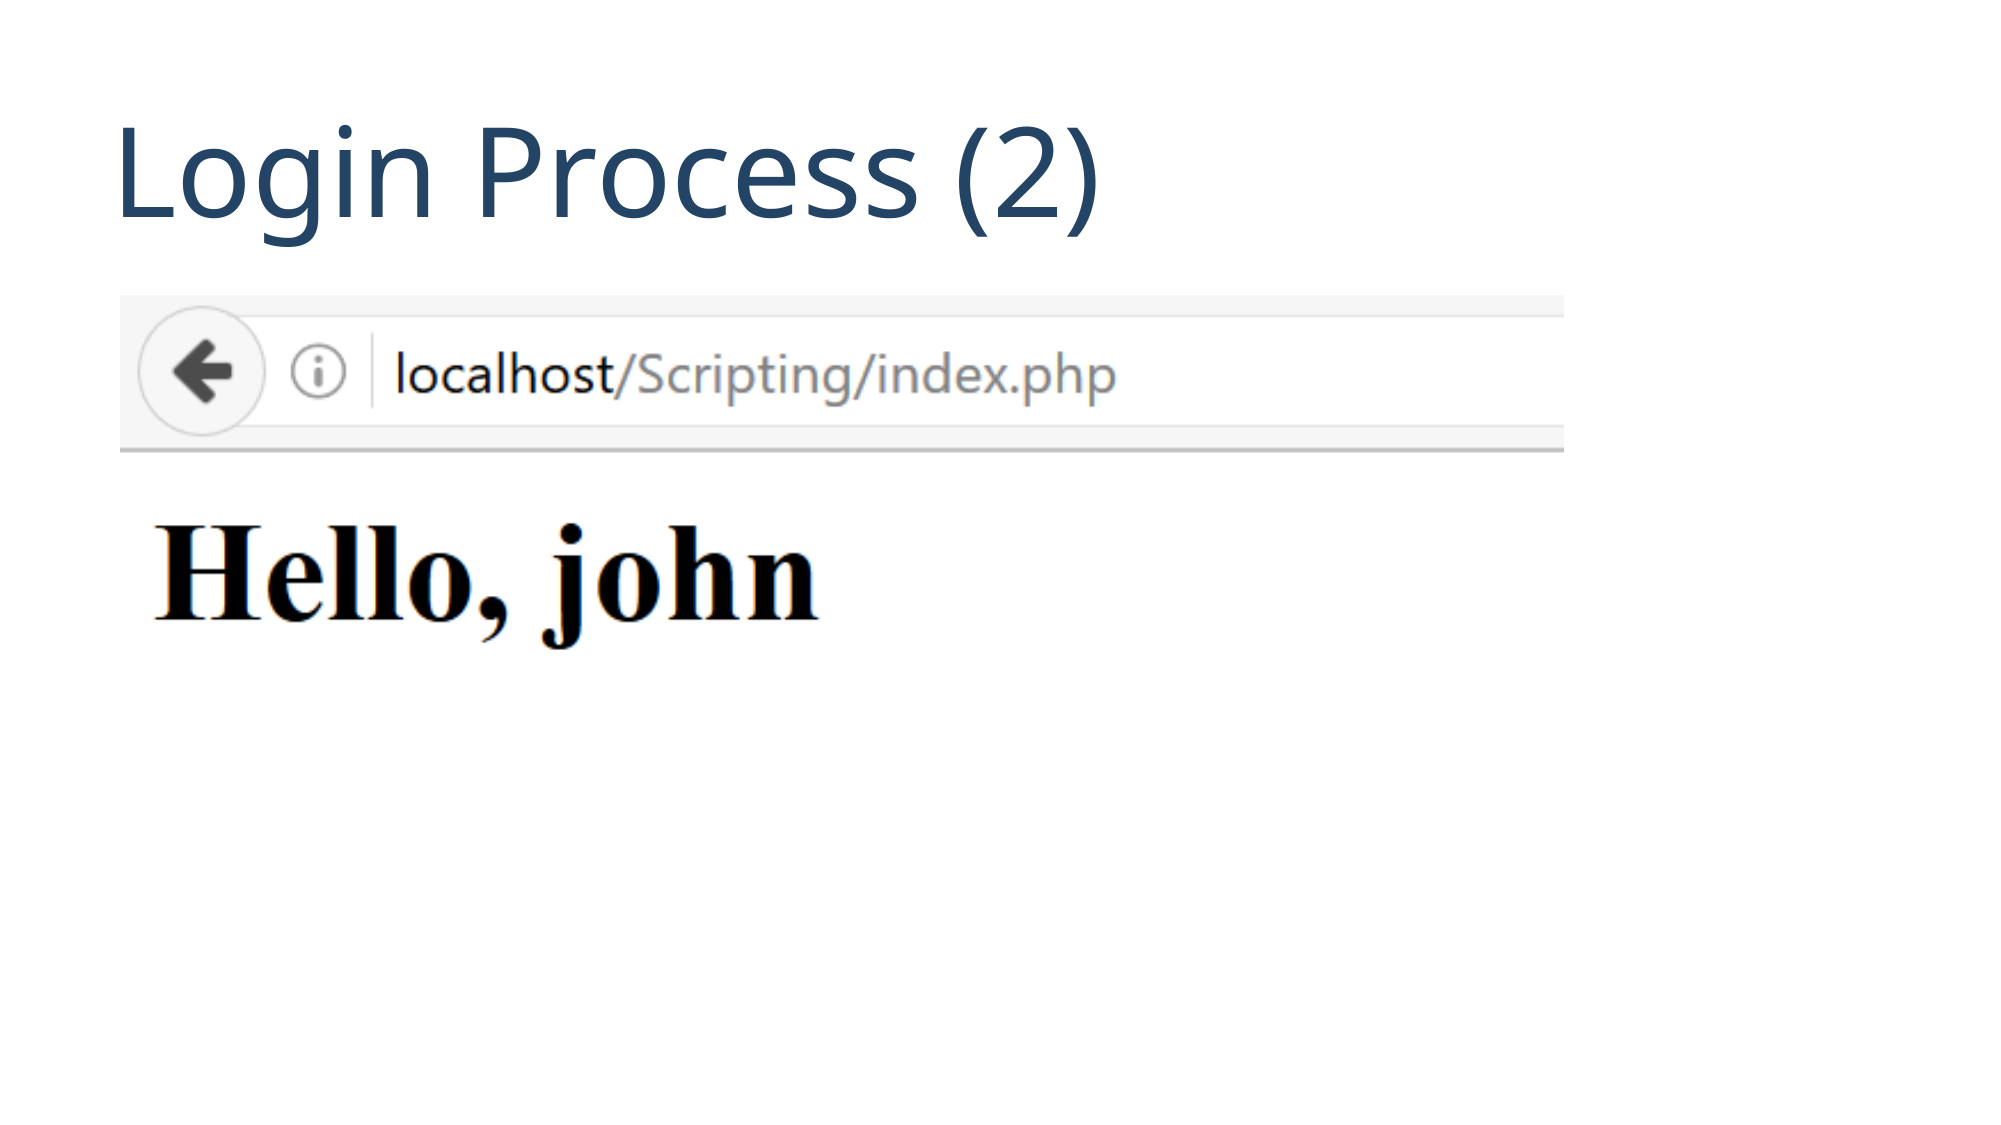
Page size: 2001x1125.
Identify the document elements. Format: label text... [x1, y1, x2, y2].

picture [120, 295, 1564, 1005]
title Login Process (2) [96, 99, 1998, 255]
